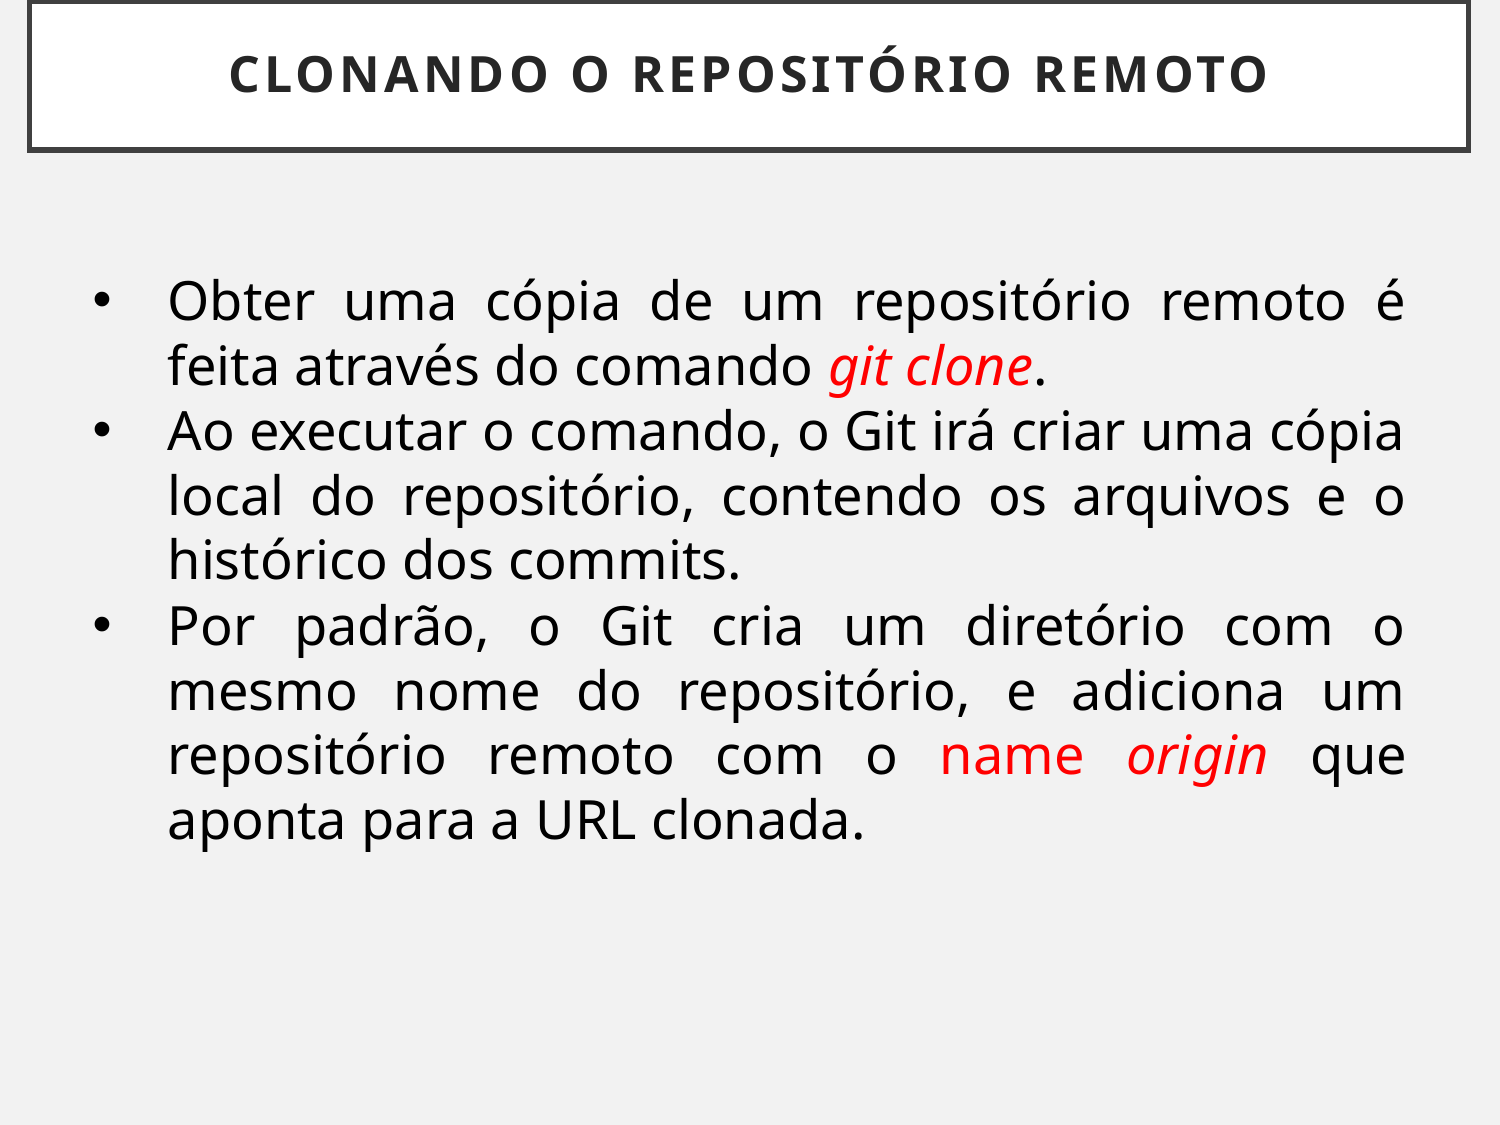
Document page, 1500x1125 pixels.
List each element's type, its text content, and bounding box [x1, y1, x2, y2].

text_box Obter uma cópia de um repositório remoto é feita através do comando git clone. Ao executar o comando, o Git irá criar uma cópia local do repositório, contendo os arquivos e o histórico dos commits. Por padrão, o Git cria um diretório com o mesmo nome do repositório, e adiciona um repositório remoto com o name origin que aponta para a URL clonada. [78, 178, 1422, 859]
title CLONANDO O REPOSITÓRIO REMOTO [27, 0, 1471, 153]
